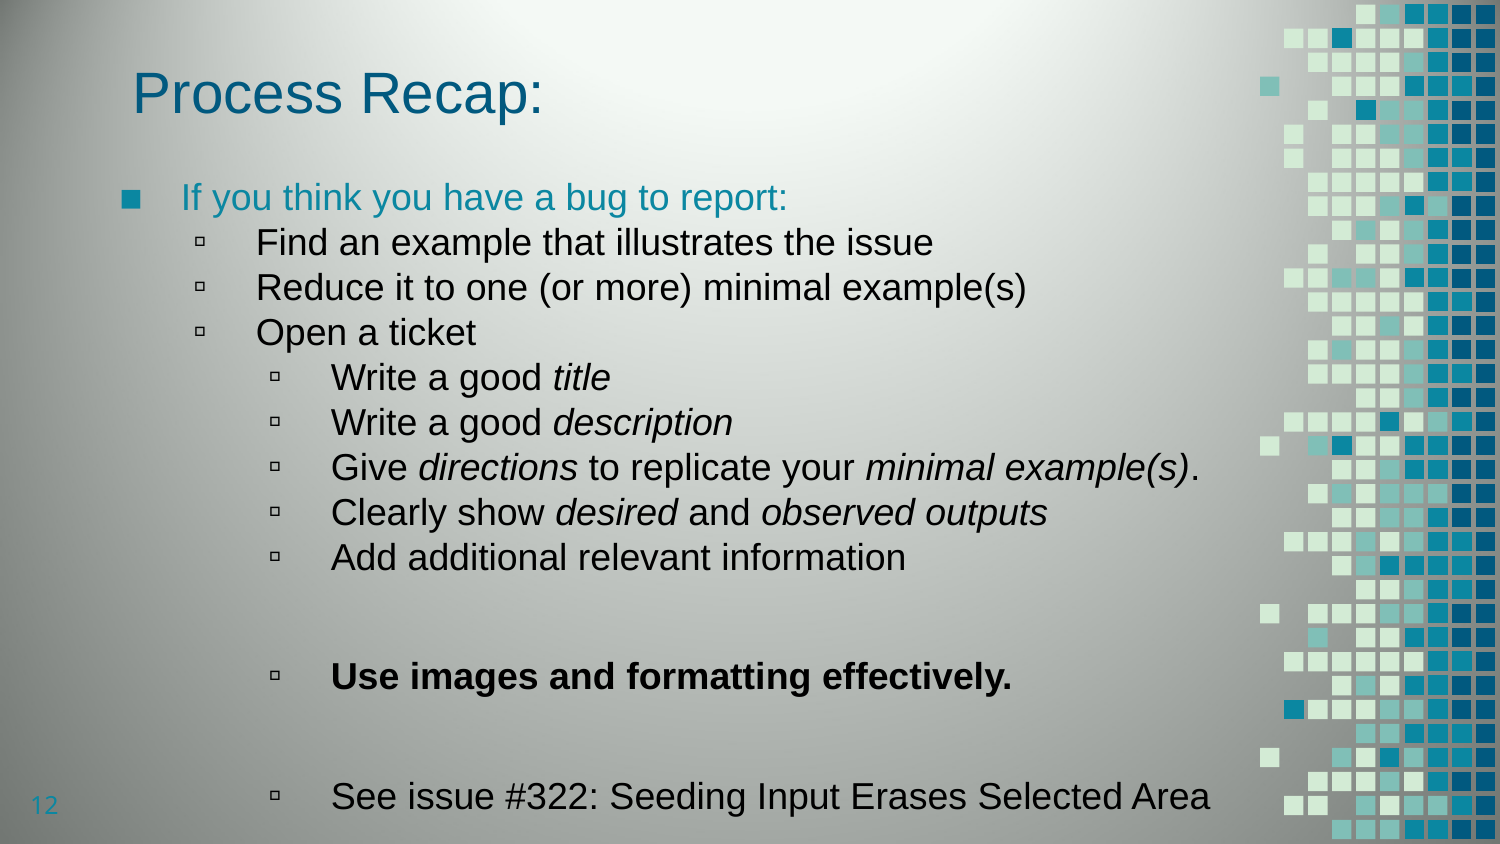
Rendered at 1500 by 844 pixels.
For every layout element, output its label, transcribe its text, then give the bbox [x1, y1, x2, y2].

title Process Recap: [117, 0, 1227, 141]
slide_number 12 [15, 774, 105, 839]
picture [0, 0, 1500, 844]
list If you think you have a bug to report: Find an example that illustrates the issue Reduce it to one (or more) minimal example(s) Open a ticket Write a good title Write a good description Give directions to replicate your minimal example(s). Clearly show desired and observed outputs Add additional relevant information Use images and formatting effectively. See issue #322: Seeding Input Erases Selected Area [90, 157, 1296, 702]
